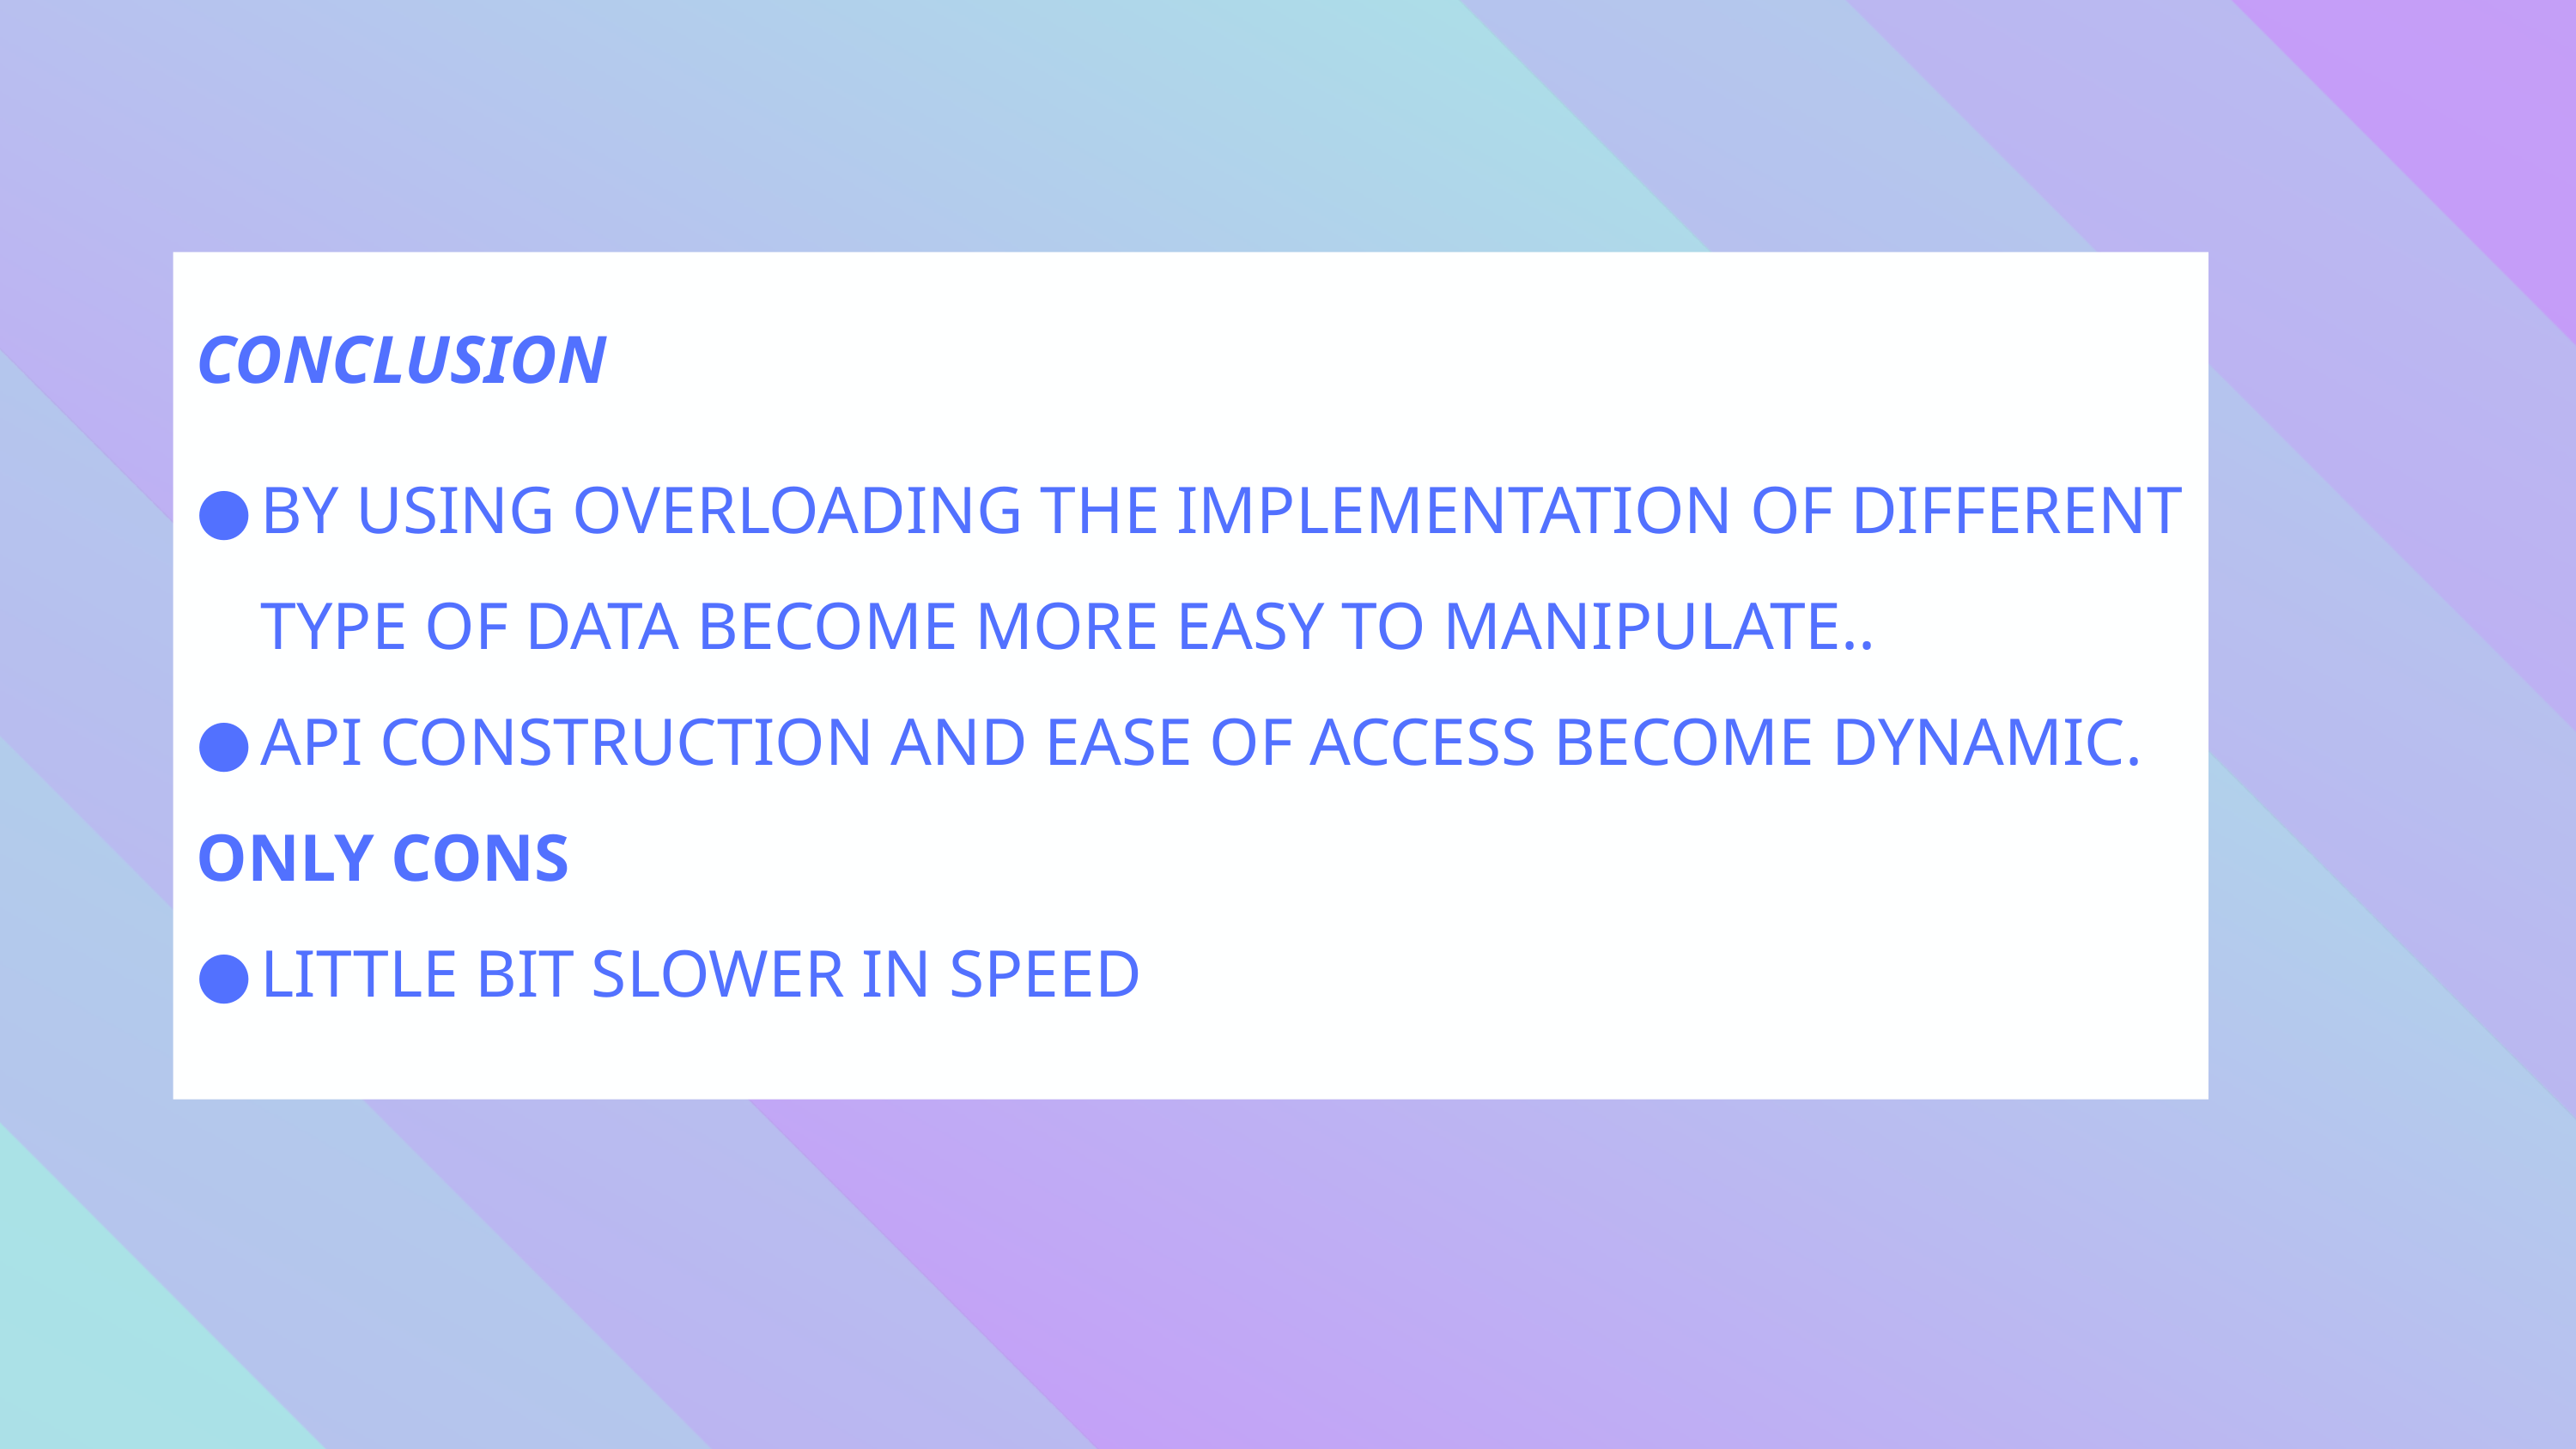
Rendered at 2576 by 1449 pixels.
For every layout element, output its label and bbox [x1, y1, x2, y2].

text_box [196, 301, 2281, 1035]
picture [0, 0, 2576, 1449]
